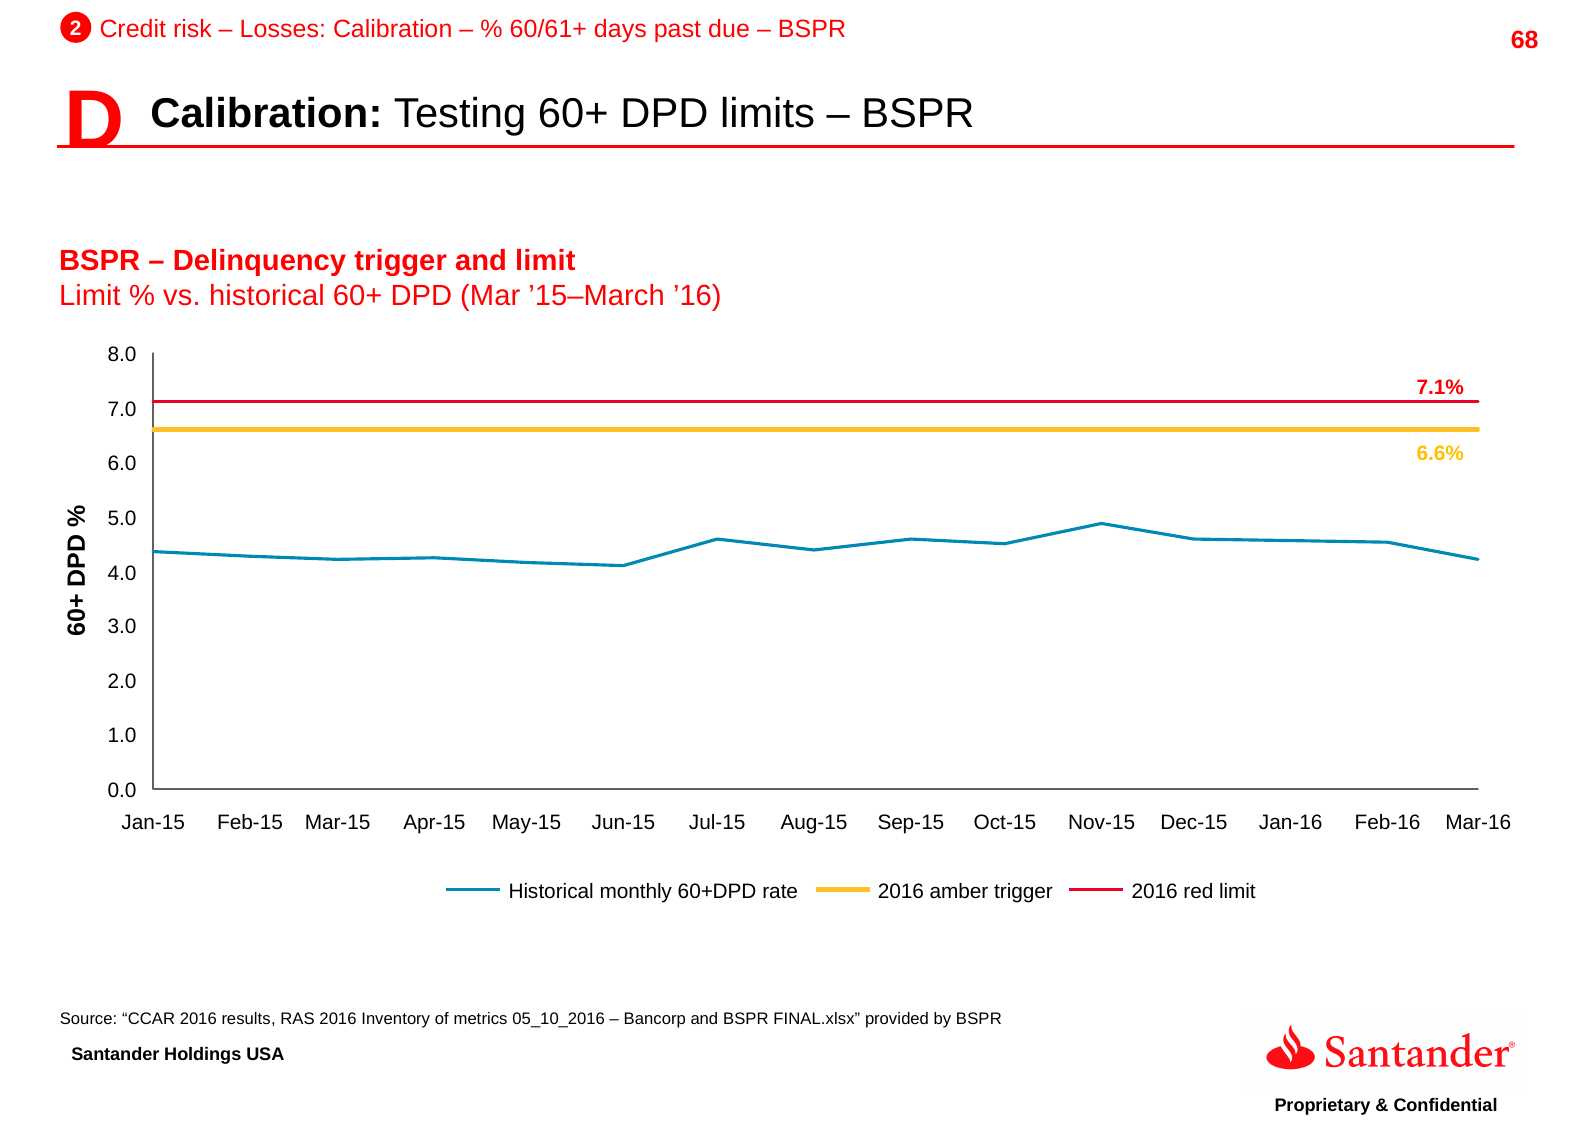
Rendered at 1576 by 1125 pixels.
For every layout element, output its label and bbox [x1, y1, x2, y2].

text_box [1131, 877, 1257, 903]
picture [1247, 1011, 1528, 1094]
text_box [403, 808, 466, 834]
text_box [1354, 808, 1421, 834]
text_box [59, 11, 850, 44]
text_box [150, 78, 1479, 150]
text_box [508, 877, 799, 903]
text_box [973, 808, 1036, 834]
text_box [780, 808, 848, 834]
text_box [107, 337, 1496, 807]
text_box [689, 808, 746, 834]
text_box [877, 877, 1053, 903]
text_box [49, 57, 140, 173]
text_box [121, 808, 185, 834]
text_box [1068, 808, 1136, 834]
text_box [304, 808, 371, 834]
text_box [217, 808, 283, 834]
text_box [1445, 808, 1512, 834]
text_box [59, 1007, 1505, 1028]
text_box [1160, 808, 1228, 834]
text_box [591, 808, 656, 834]
text_box [1259, 808, 1323, 834]
text_box [59, 353, 90, 790]
text_box [491, 808, 562, 834]
text_box [59, 240, 1197, 311]
text_box [877, 808, 945, 834]
